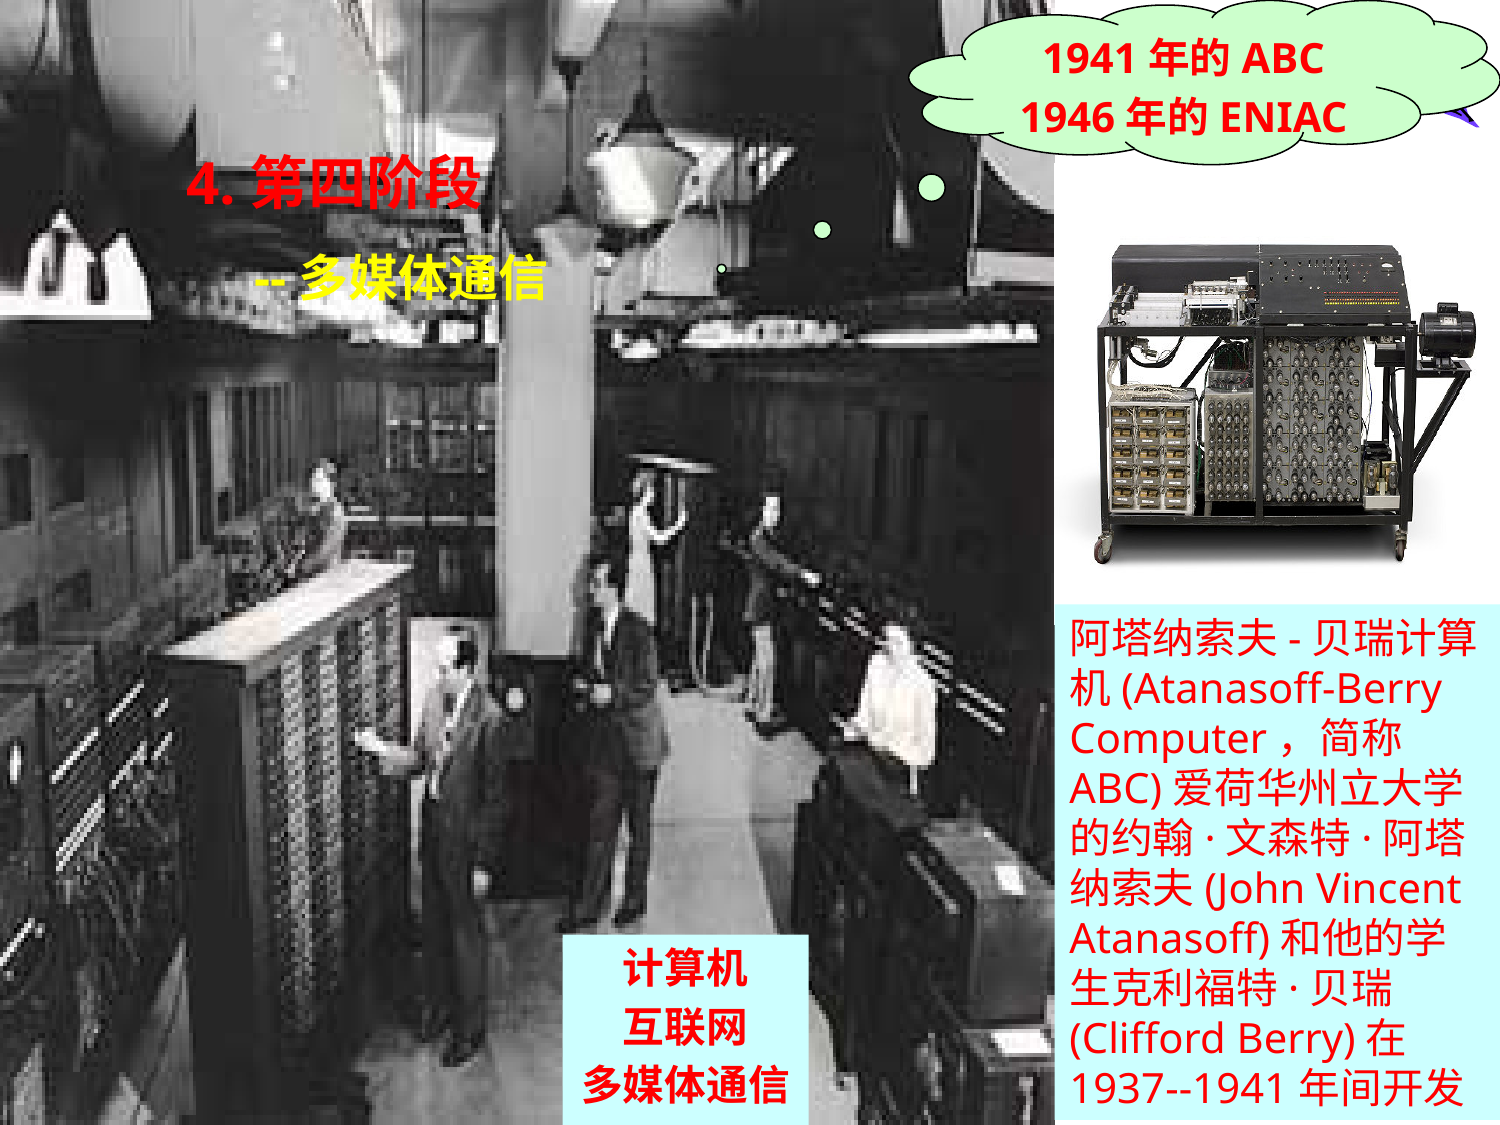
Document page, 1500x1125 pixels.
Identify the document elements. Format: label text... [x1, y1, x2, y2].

text_box 1941年的ABC 1946年的ENIAC [1059, 0, 1500, 162]
picture [0, 0, 1500, 1125]
text_box 阿塔纳索夫-贝瑞计算机(Atanasoff-Berry Computer，简称ABC)爱荷华州立大学的约翰·文森特·阿塔纳索夫(John Vincent Atanasoff)和他的学生克利福特·贝瑞(Clifford Berry)在1937--1941年间开发 [1059, 633, 1500, 1120]
